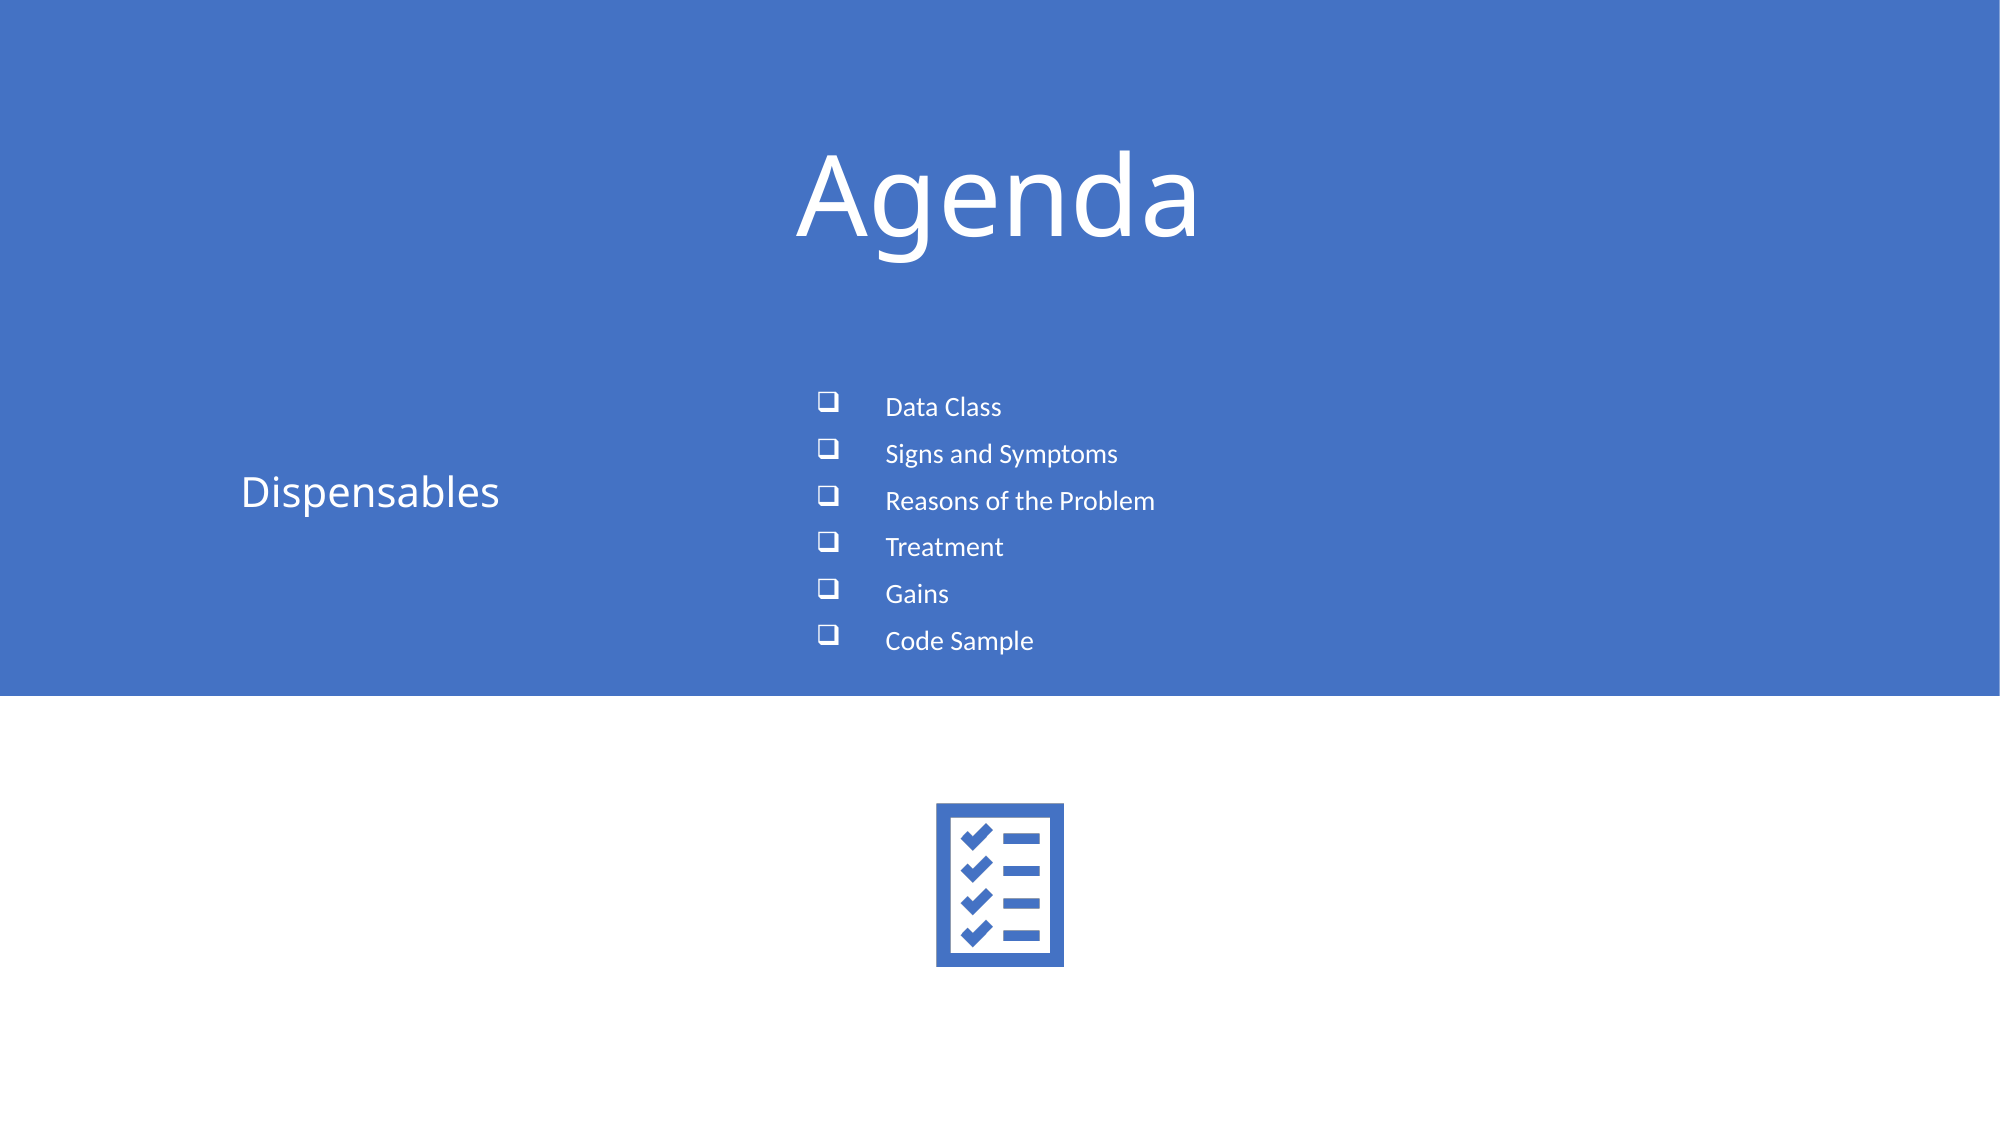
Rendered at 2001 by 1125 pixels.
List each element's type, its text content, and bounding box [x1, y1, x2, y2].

subtitle Data Class Signs and Symptoms Reasons of the Problem Treatment Gains Code Sample [800, 385, 1279, 664]
text_box Dispensables [195, 456, 545, 525]
picture [903, 788, 1097, 982]
title Agenda [212, 116, 1788, 269]
text_box [0, 0, 2000, 697]
